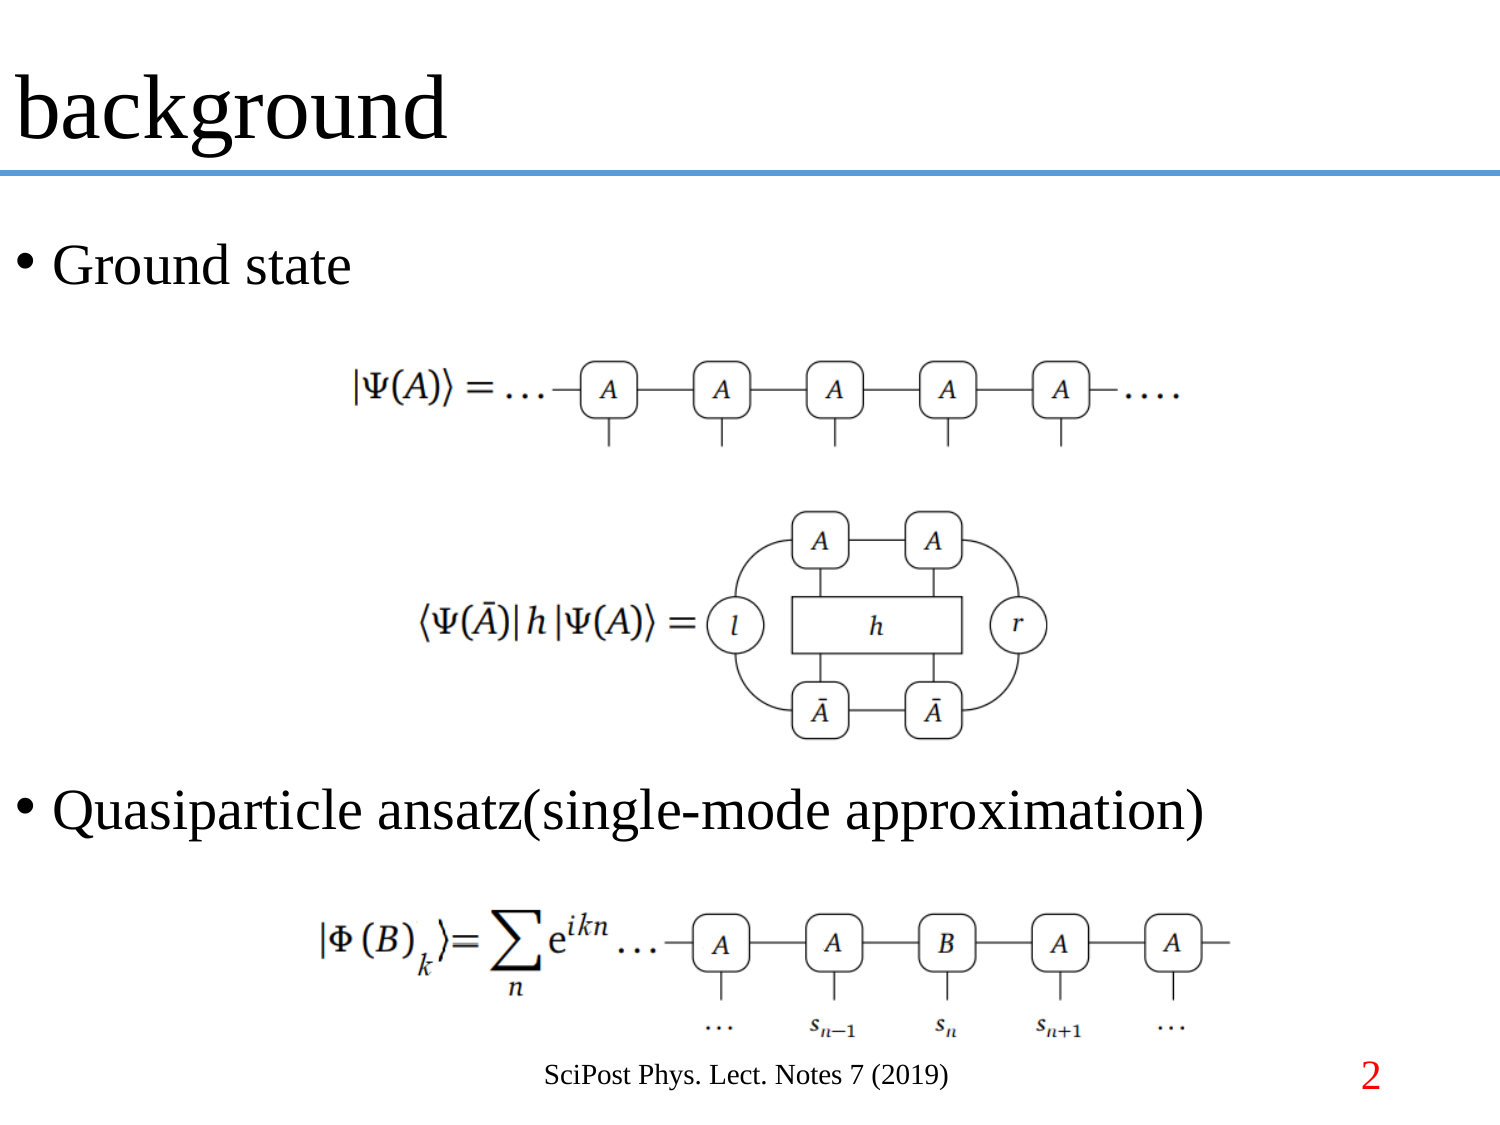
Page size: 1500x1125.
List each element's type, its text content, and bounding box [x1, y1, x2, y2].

slide_number 2 [1059, 1042, 1397, 1103]
picture [288, 856, 1243, 1051]
footer SciPost Phys. Lect. Notes 7 (2019) [496, 1051, 1004, 1103]
title background [0, 0, 1500, 219]
list Ground state Quasiparticle ansatz(single-mode approximation) [0, 219, 1500, 1043]
picture [400, 487, 1048, 748]
picture [334, 347, 1198, 461]
